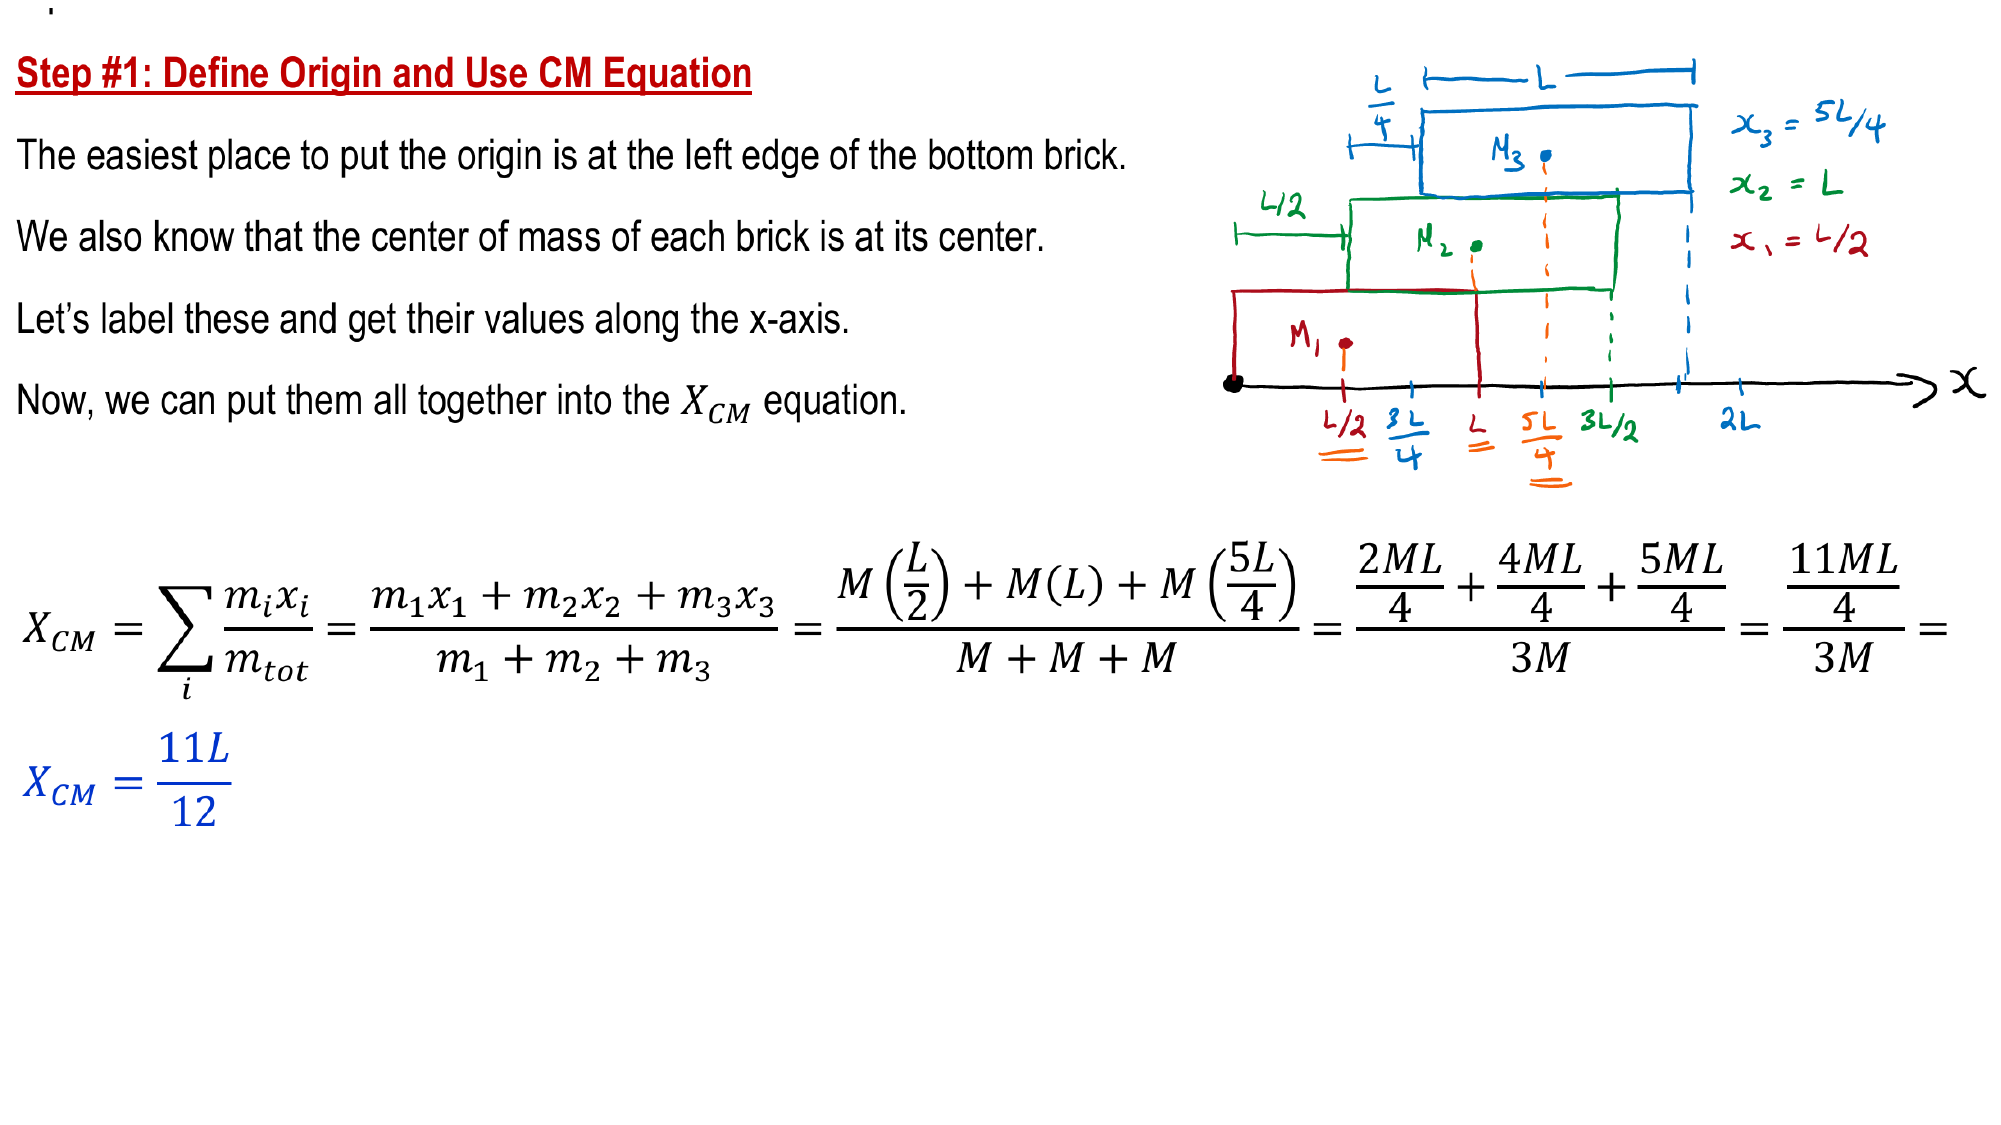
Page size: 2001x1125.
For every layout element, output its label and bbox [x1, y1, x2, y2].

picture [0, 523, 2000, 849]
picture [0, 8, 2000, 496]
